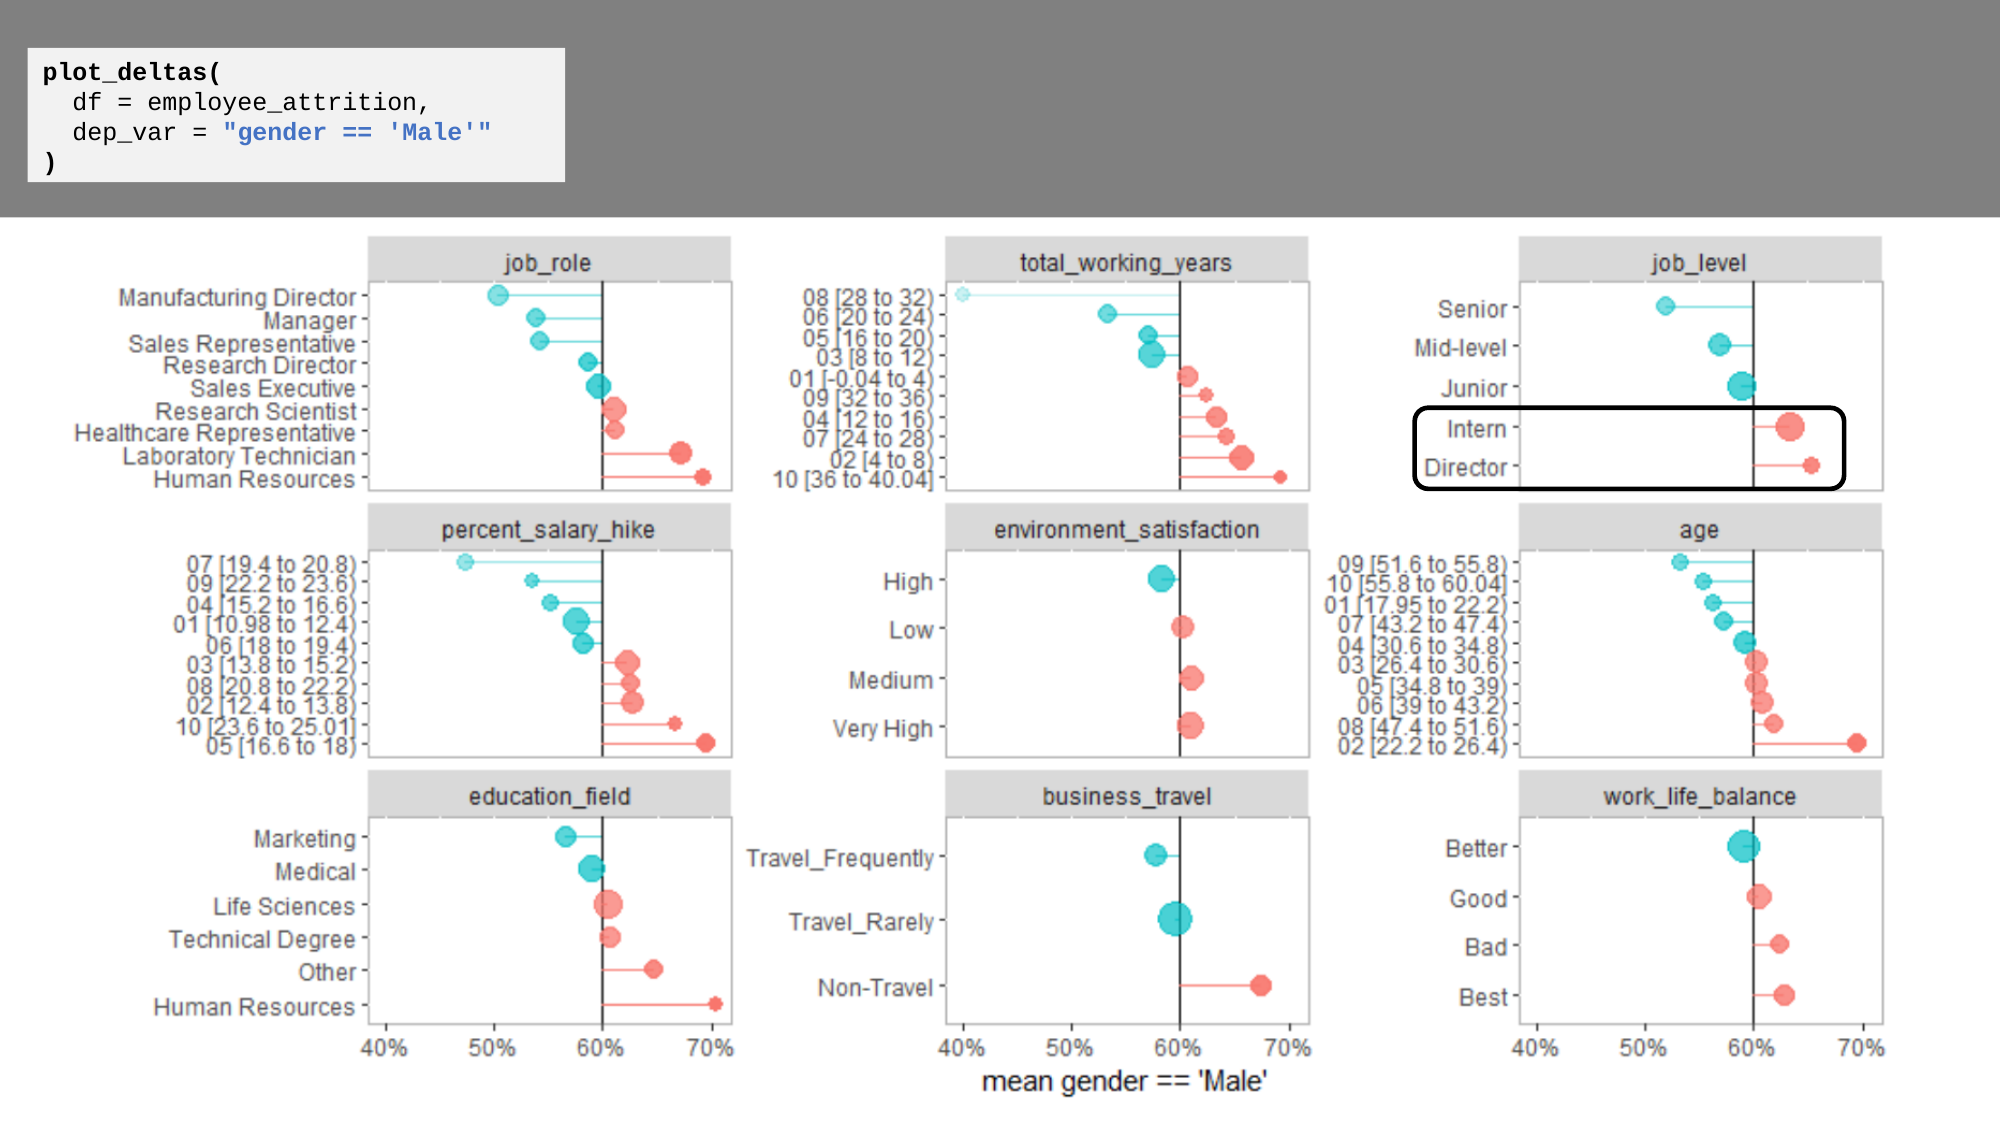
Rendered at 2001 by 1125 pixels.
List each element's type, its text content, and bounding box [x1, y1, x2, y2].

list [65, 226, 1892, 1108]
text_box plot_deltas( df = employee_attrition, dep_var = "gender == 'Male'" ) [27, 47, 566, 183]
